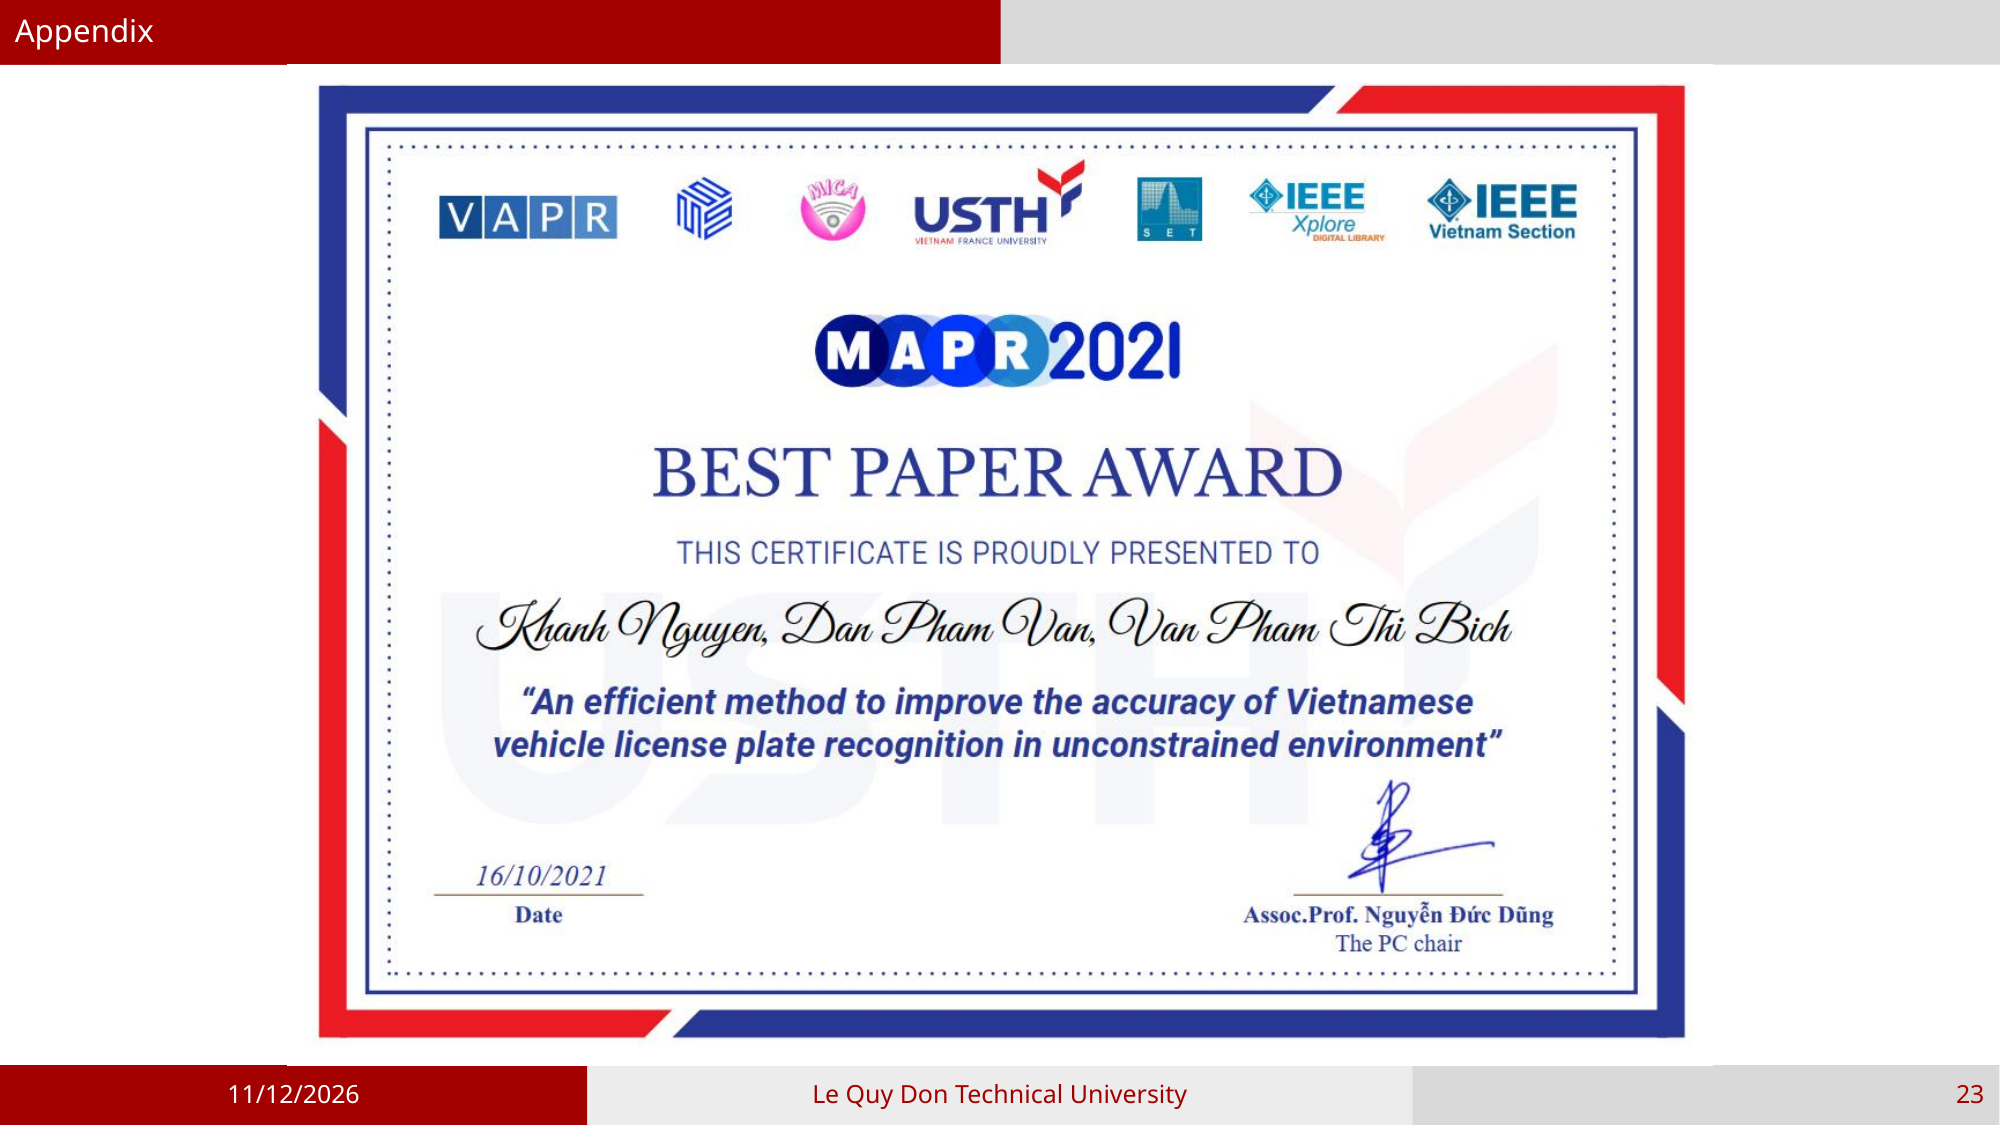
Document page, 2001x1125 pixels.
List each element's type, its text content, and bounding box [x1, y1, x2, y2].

list Appendix [0, 0, 1001, 65]
footer Le Quy Don Technical University [587, 1066, 1412, 1125]
slide_number 23 [1412, 1065, 2000, 1125]
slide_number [0, 1065, 587, 1125]
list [287, 64, 1713, 1066]
